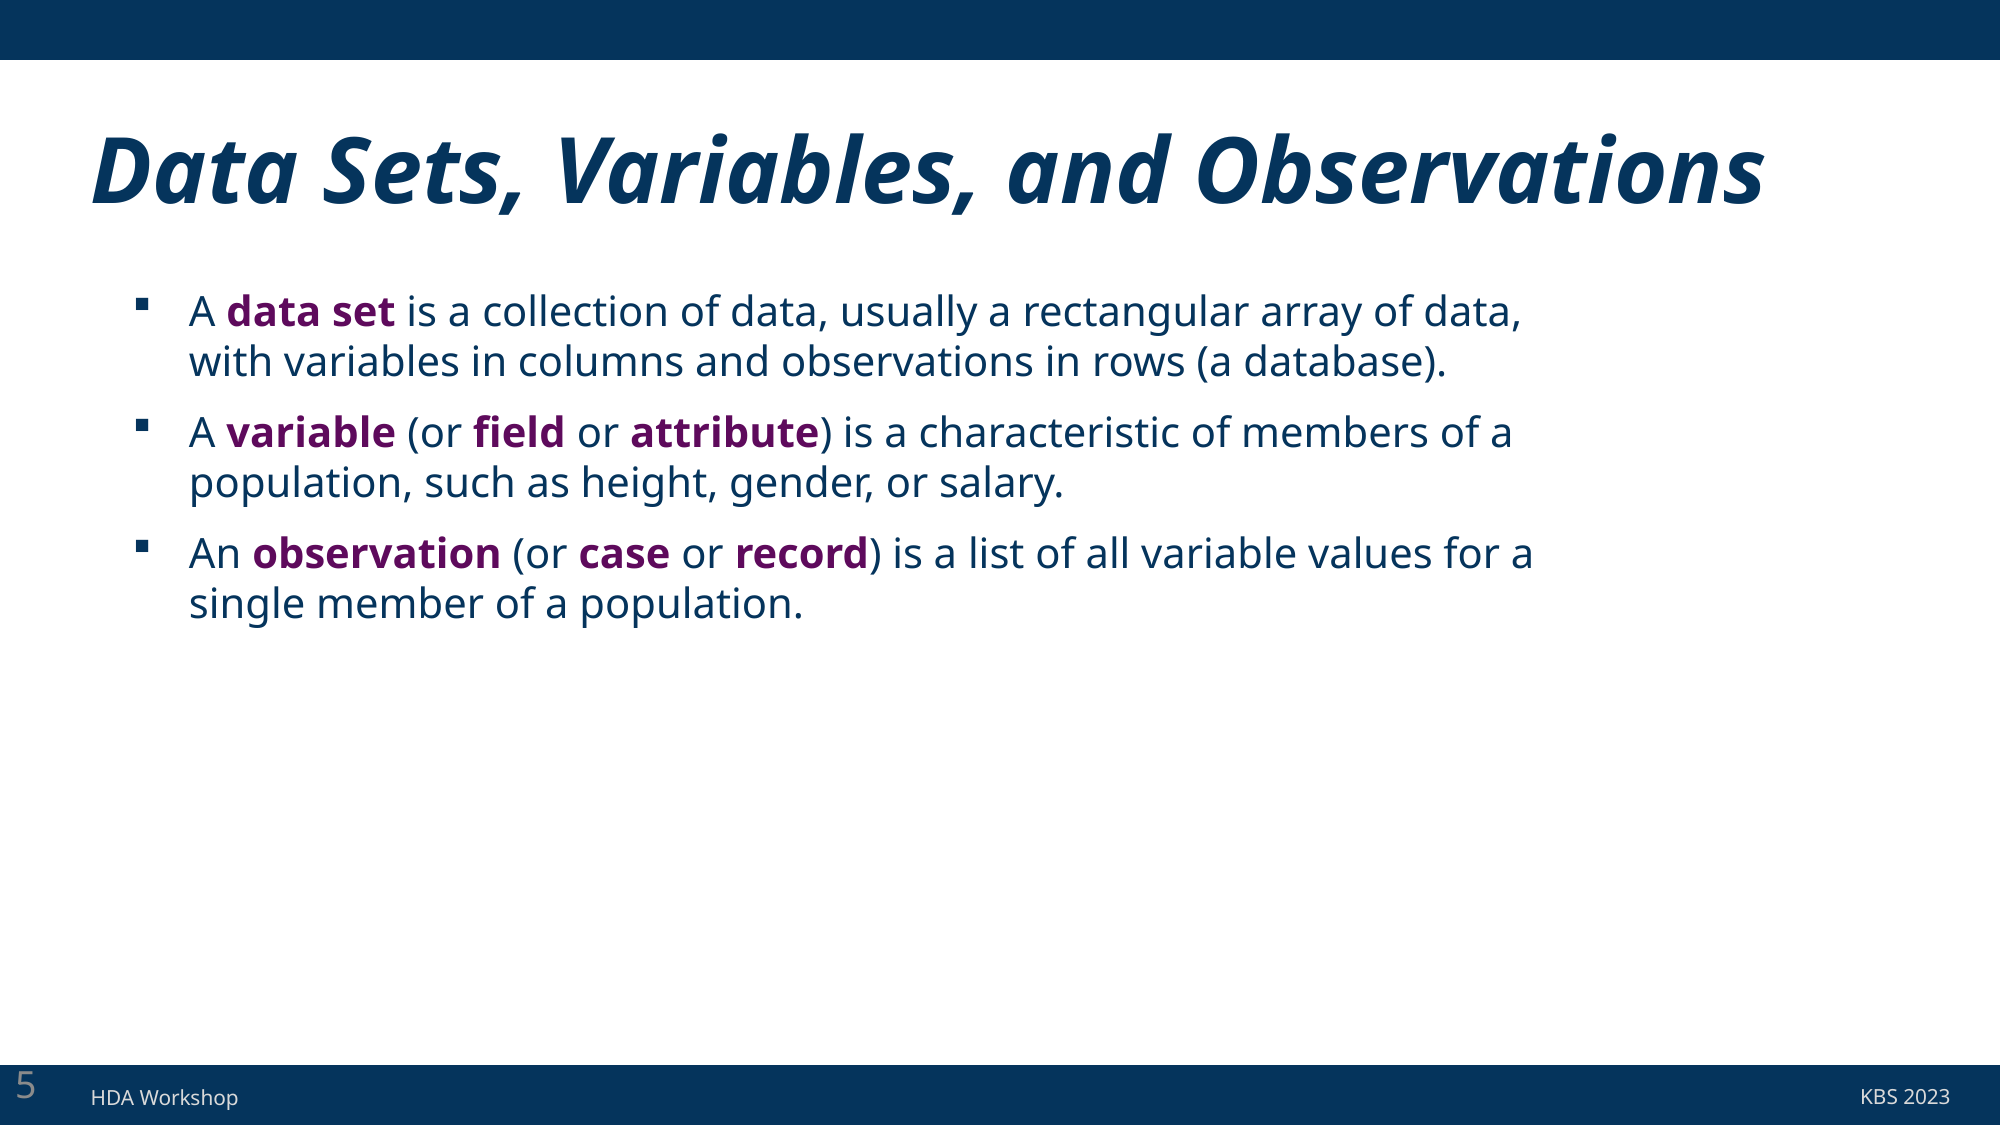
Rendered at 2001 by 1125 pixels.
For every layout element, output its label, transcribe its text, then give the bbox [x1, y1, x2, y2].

text_box HDA Workshop [75, 1080, 397, 1118]
slide_number 5 [0, 1066, 41, 1107]
title Data Sets, Variables, and Observations [75, 90, 1852, 258]
list A data set is a collection of data, usually a rectangular array of data, with variables in columns and observations in rows (a database). A variable (or field or attribute) is a characteristic of members of a population, such as height, gender, or salary. An observation (or case or record) is a list of all variable values for a single member of a population. [117, 277, 1570, 1039]
text_box KBS 2023 [1644, 1079, 1966, 1117]
